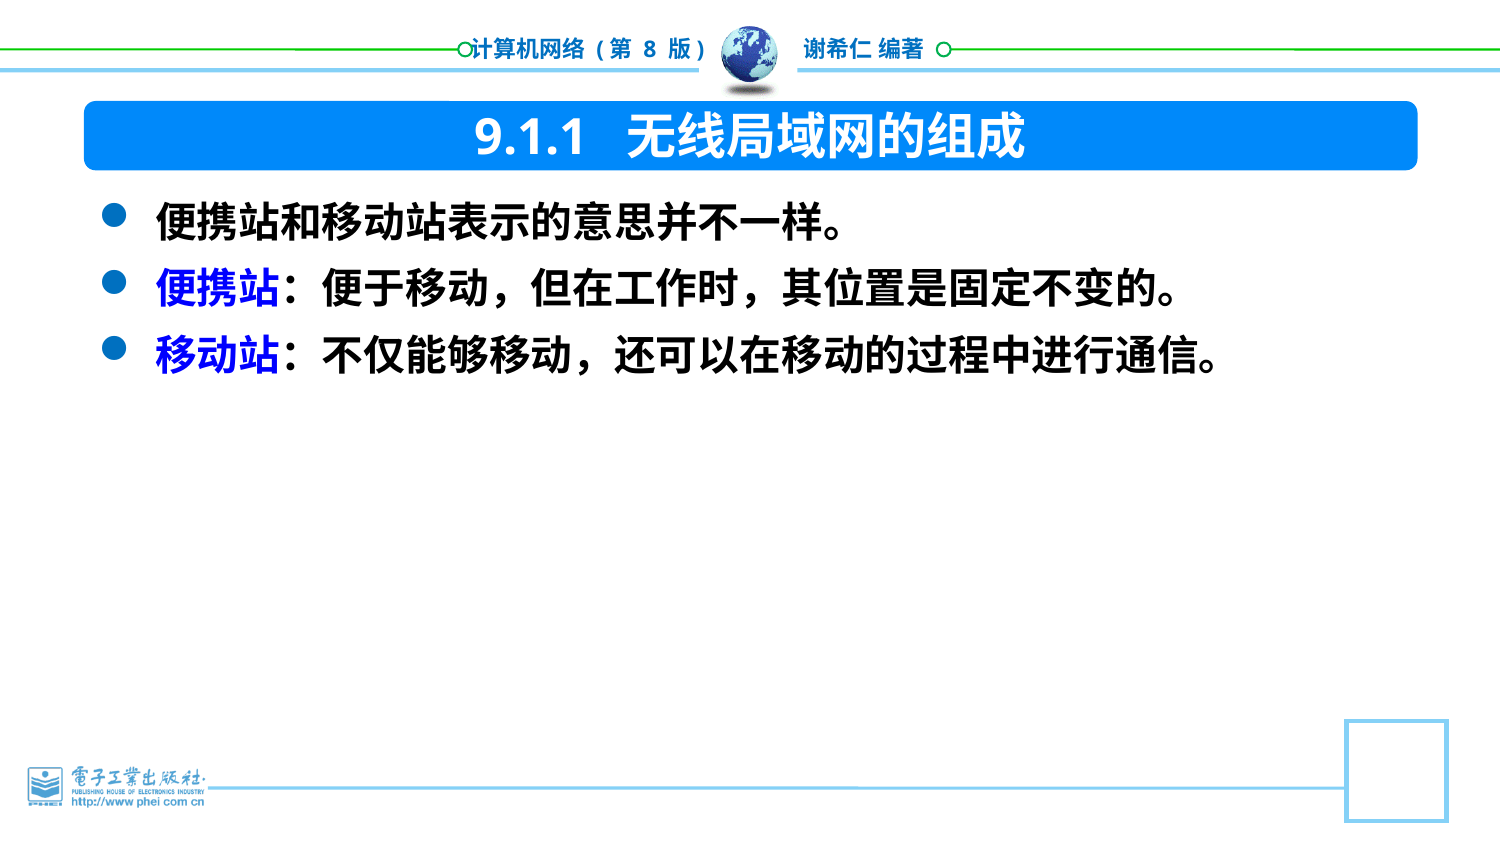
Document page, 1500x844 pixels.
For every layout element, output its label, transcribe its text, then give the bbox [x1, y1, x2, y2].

picture [719, 24, 779, 96]
text_box [1042, 101, 1418, 171]
text_box [83, 100, 459, 171]
picture [23, 764, 208, 809]
text_box 便携站和移动站表示的意思并不一样。 便携站：便于移动，但在工作时，其位置是固定不变的。 移动站：不仅能够移动，还可以在移动的过程中进行通信。 [83, 171, 1418, 387]
text_box 9.1.1 无线局域网的组成 [459, 96, 1042, 172]
